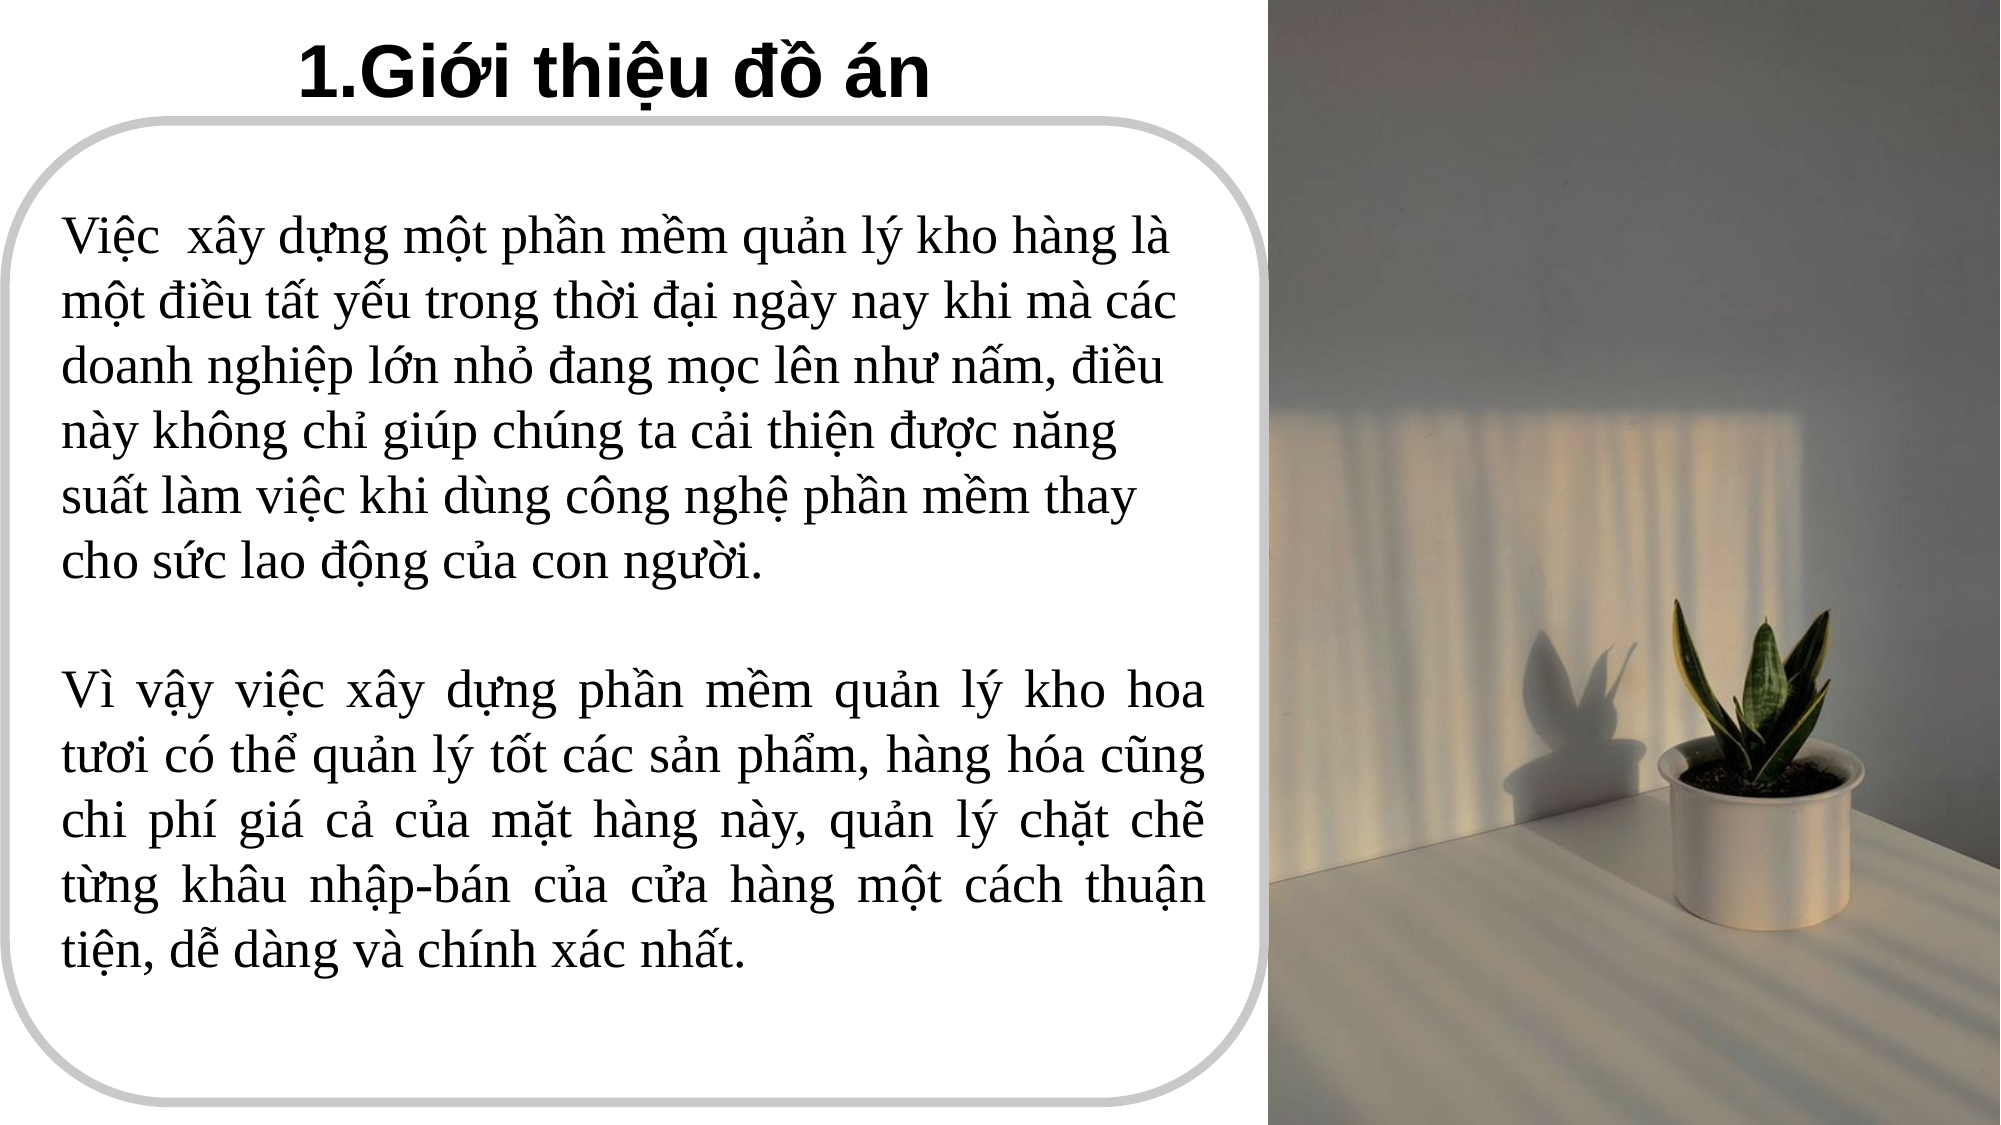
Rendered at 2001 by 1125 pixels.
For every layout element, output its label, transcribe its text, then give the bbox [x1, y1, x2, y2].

text_box [3, 119, 1266, 1104]
picture [1268, 0, 2000, 1125]
text_box Việc xây dựng một phần mềm quản lý kho hàng là một điều tất yếu trong thời đại ngày nay khi mà các doanh nghiệp lớn nhỏ đang mọc lên như nấm, điều này không chỉ giúp chúng ta cải thiện được năng suất làm việc khi dùng công nghệ phần mềm thay cho sức lao động của con người. Vì vậy việc xây dựng phần mềm quản lý kho hoa tươi có thể quản lý tốt các sản phẩm, hàng hóa cũng chi phí giá cả của mặt hàng này, quản lý chặt chẽ từng khâu nhập-bán của cửa hàng một cách thuận tiện, dễ dàng và chính xác nhất. [45, 191, 1223, 1047]
text_box 1.Giới thiệu đồ án [229, 14, 1001, 119]
